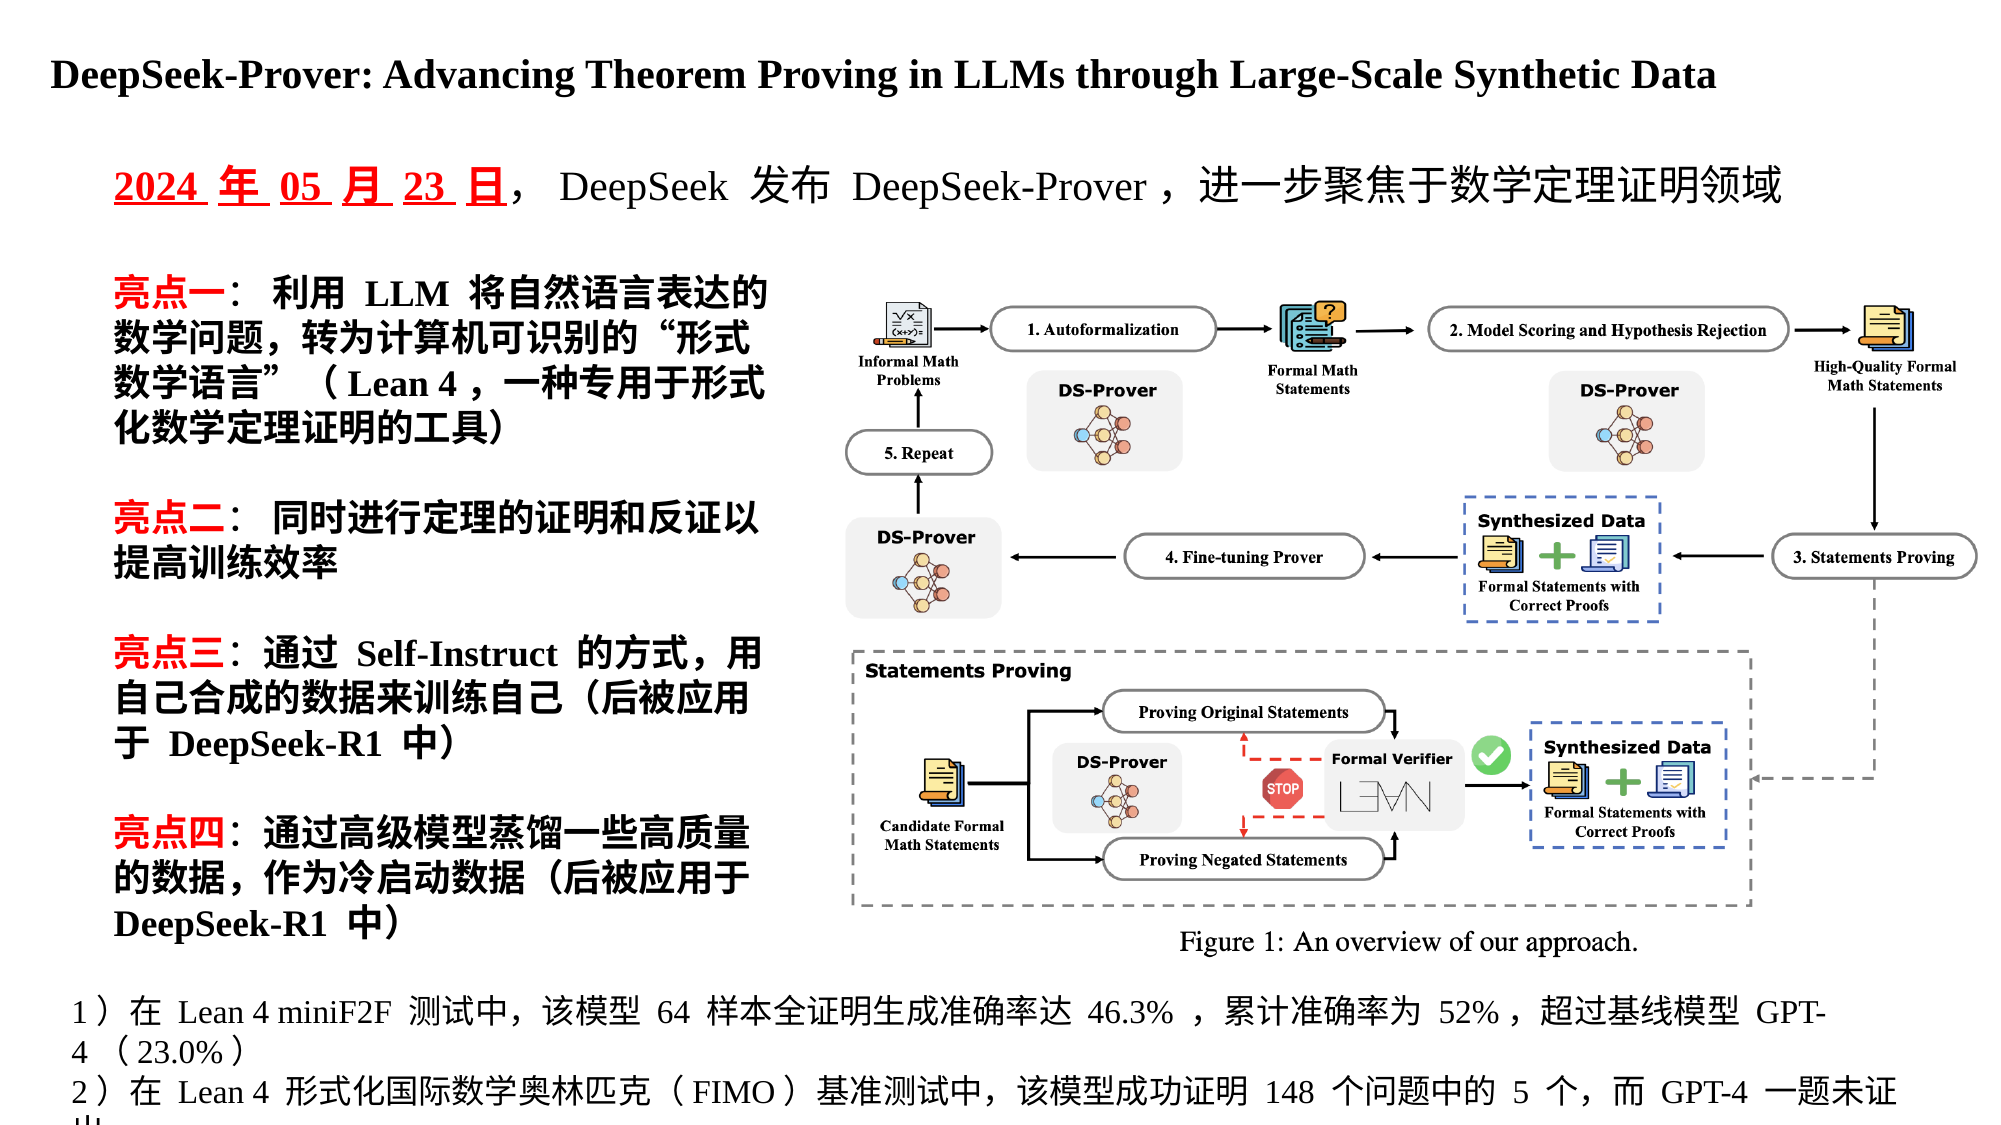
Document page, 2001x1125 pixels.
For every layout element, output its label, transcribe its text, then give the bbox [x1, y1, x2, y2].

text_box DeepSeek-Prover: Advancing Theorem Proving in LLMs through Large-Scale Synthetic Data [35, 46, 1833, 105]
text_box 1）在 Lean 4 miniF2F 测试中，该模型 64 样本全证明生成准确率达 46.3% ，累计准确率为 52%，超过基线模型 GPT-4（23.0%） 2）在 Lean 4 形式化国际数学奥林匹克（FIMO）基准测试中，该模型成功证明 148 个问题中的 5 个，而 GPT-4 一题未证出。 [56, 982, 1944, 1125]
text_box 亮点一： 利用 LLM 将自然语言表达的数学问题，转为计算机可识别的“形式数学语言”（Lean 4，一种专用于形式化数学定理证明的工具） 亮点二： 同时进行定理的证明和反证以提高训练效率 亮点三：通过 Self-Instruct 的方式，用自己合成的数据来训练自己（后被应用于 DeepSeek-R1 中） 亮点四：通过高级模型蒸馏一些高质量的数据，作为冷启动数据（后被应用于 DeepSeek-R1 中） [99, 261, 799, 982]
picture [841, 273, 1988, 971]
text_box 2024 年 05 月 23 日，DeepSeek 发布 DeepSeek-Prover，进一步聚焦于数学定理证明领域 [99, 150, 1852, 216]
